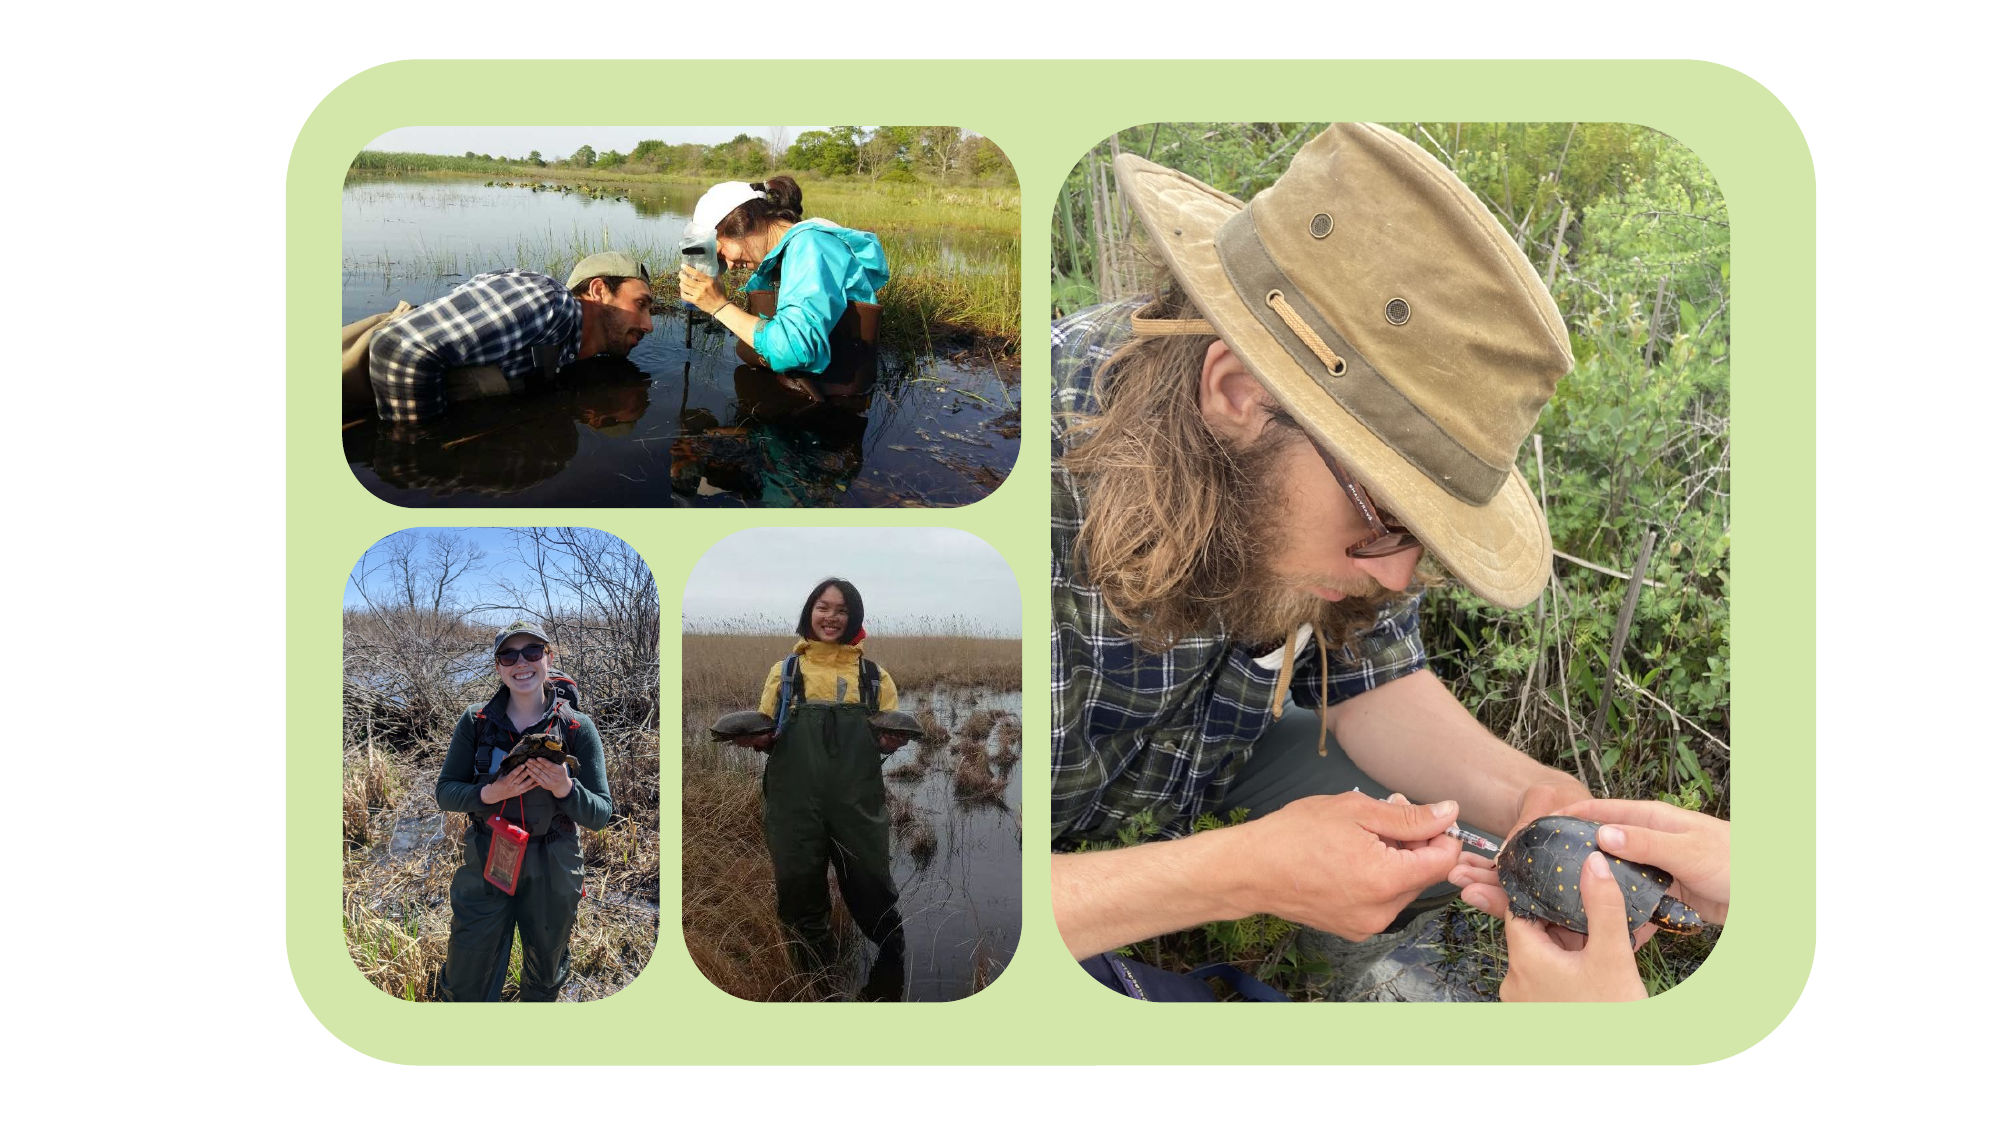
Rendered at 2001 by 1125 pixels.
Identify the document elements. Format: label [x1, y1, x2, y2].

picture [1051, 122, 1731, 1003]
picture [681, 526, 1023, 1003]
picture [342, 526, 660, 1003]
text_box [284, 58, 1818, 1067]
picture [342, 126, 1022, 509]
